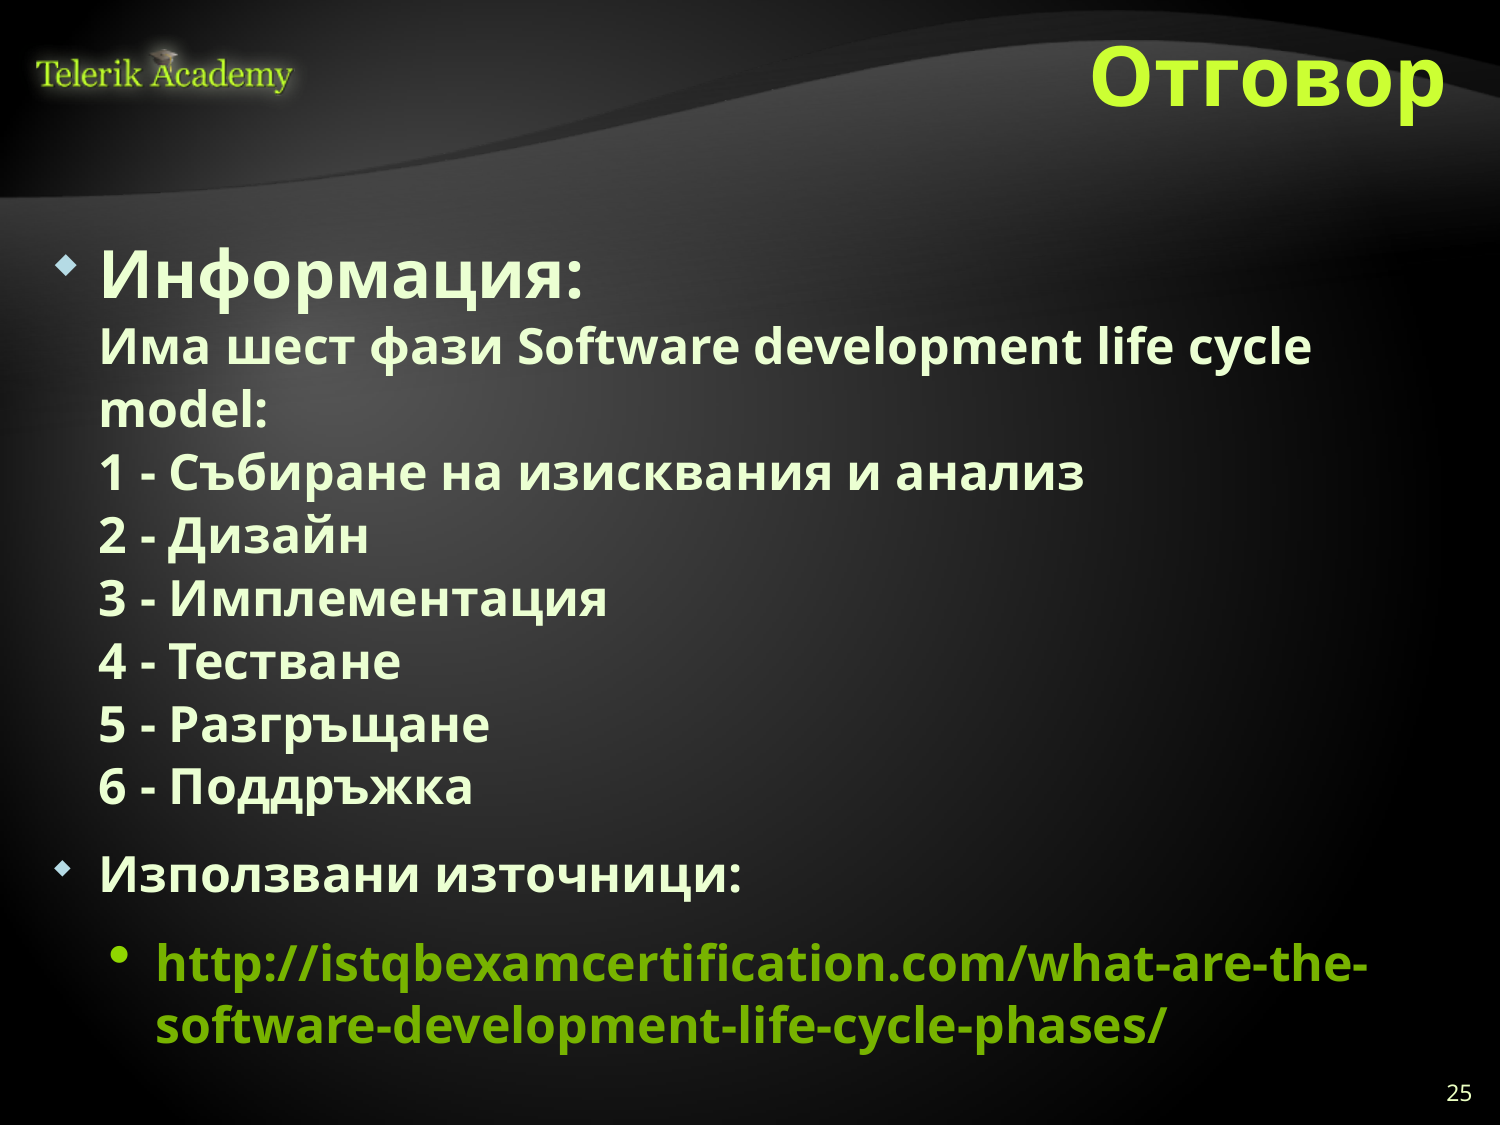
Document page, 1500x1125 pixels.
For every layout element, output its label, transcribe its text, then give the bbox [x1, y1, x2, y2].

title Отговор [300, 12, 1463, 149]
slide_number 25 [1412, 1074, 1488, 1113]
picture [0, 0, 1500, 1125]
list Информация: Има шест фази Software development life cycle model: 1 - Събиране на изисквания и анализ 2 - Дизайн 3 - Имплементация 4 - Тестване 5 - Разгръщане 6 - Поддръжка Използвани източници: http://istqbexamcertification.com/what-are-the-software-development-life-cycle-phases/ [37, 149, 1463, 1100]
